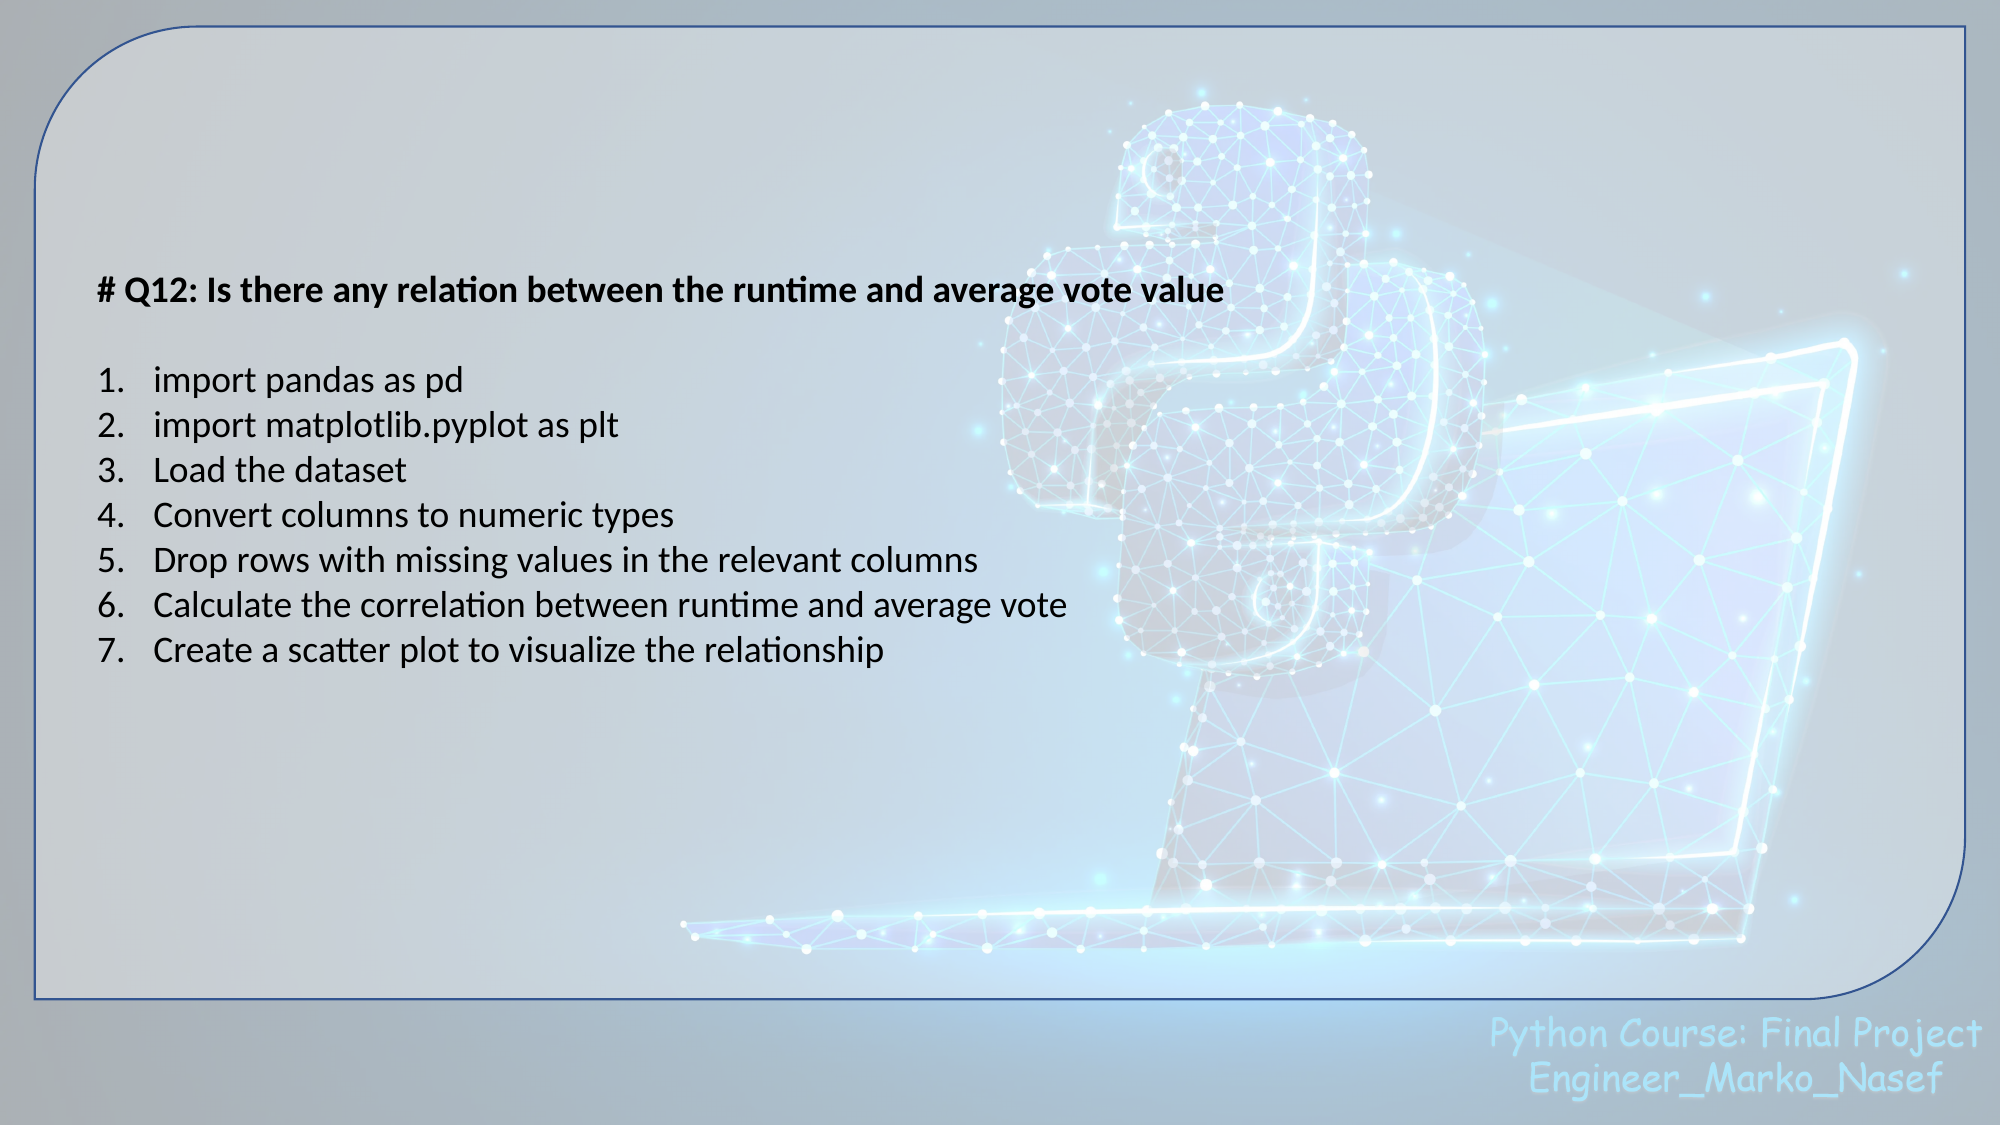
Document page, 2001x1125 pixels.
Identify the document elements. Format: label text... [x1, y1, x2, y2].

text_box # Q12: Is there any relation between the runtime and average vote value import pandas as pd import matplotlib.pyplot as plt Load the dataset Convert columns to numeric types Drop rows with missing values in the relevant columns Calculate the correlation between runtime and average vote Create a scatter plot to visualize the relationship [33, 25, 1967, 1001]
